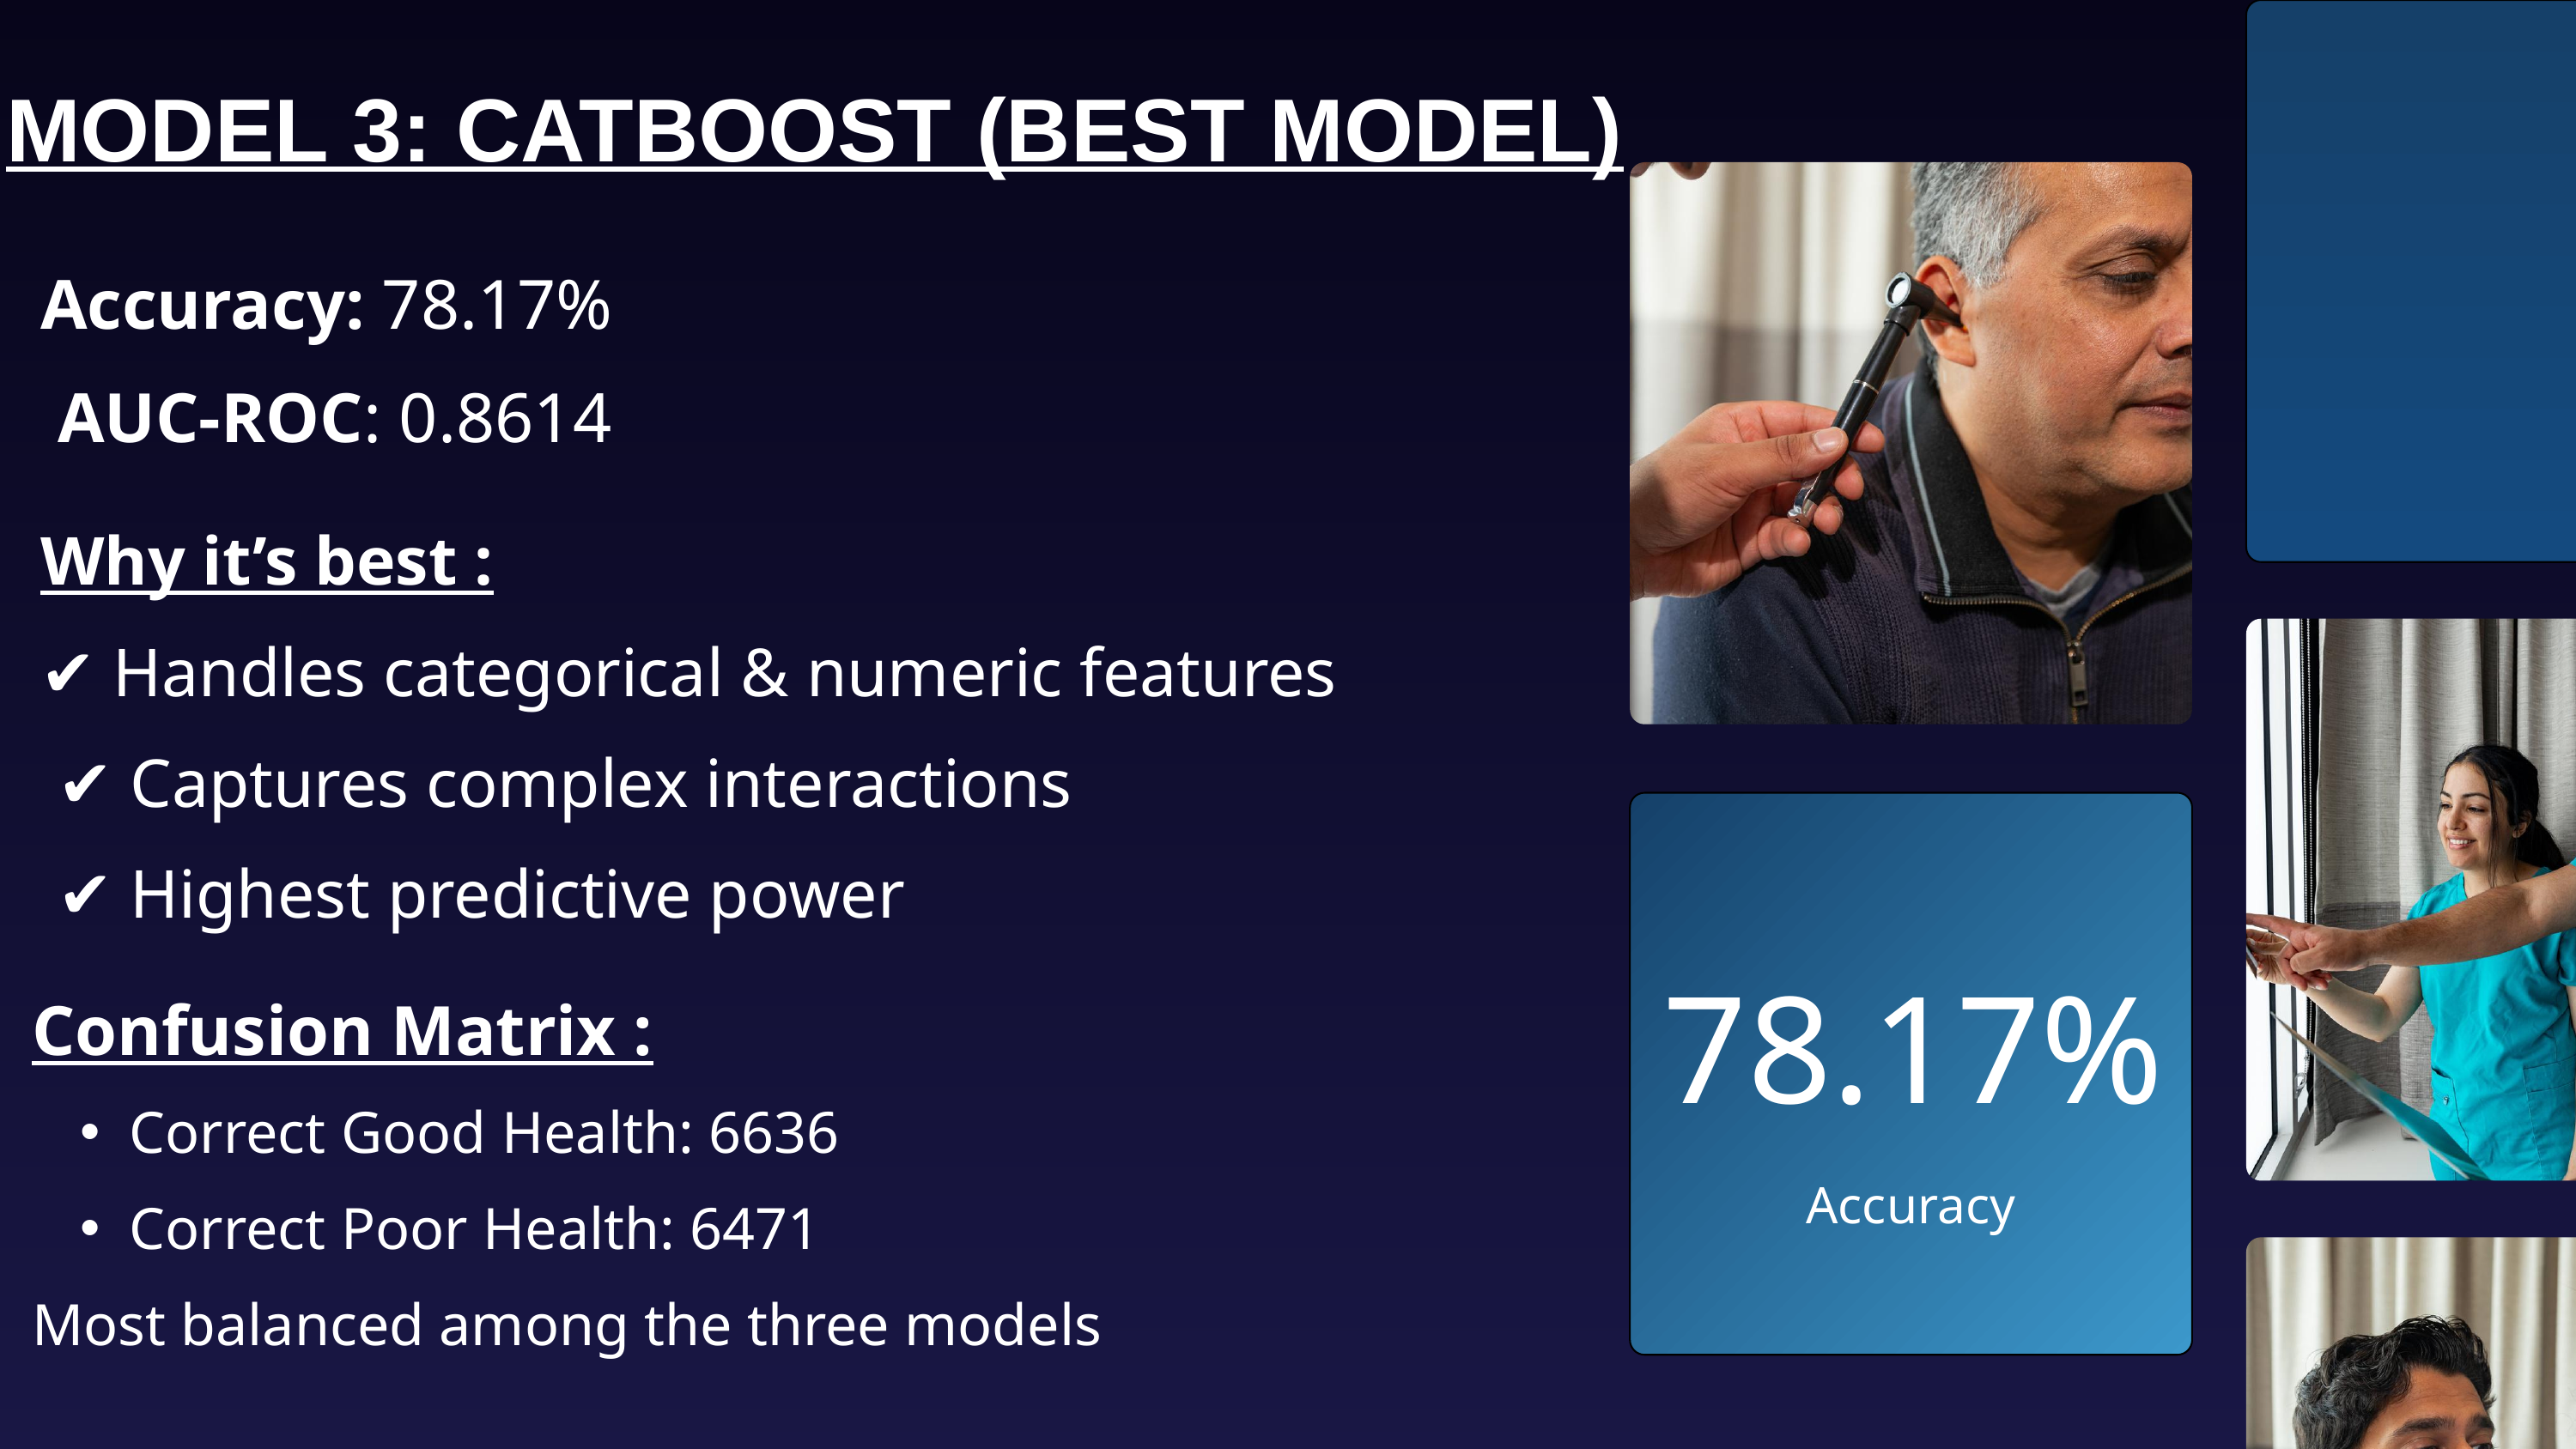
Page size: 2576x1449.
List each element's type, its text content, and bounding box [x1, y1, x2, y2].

text_box Confusion Matrix : Correct Good Health: 6636 Correct Poor Health: 6471 Most balanced among the three models [32, 955, 1103, 1449]
text_box [1630, 1132, 2192, 1355]
text_box Accuracy: 78.17% AUC-ROC: 0.8614 [40, 228, 692, 457]
text_box [2245, 618, 2576, 1181]
text_box [1630, 161, 2192, 724]
text_box Why it’s best : ✔ Handles categorical & numeric features ✔ Captures complex interactions ✔ Highest predictive power [40, 487, 1563, 931]
text_box MODEL 3: CATBOOST (BEST MODEL) [0, 29, 1631, 180]
text_box Accuracy [1736, 1149, 2086, 1234]
text_box [1630, 792, 2192, 989]
text_box [2245, 1237, 2576, 1449]
text_box 78.17% [1630, 989, 2198, 1132]
text_box [2245, 0, 2576, 562]
